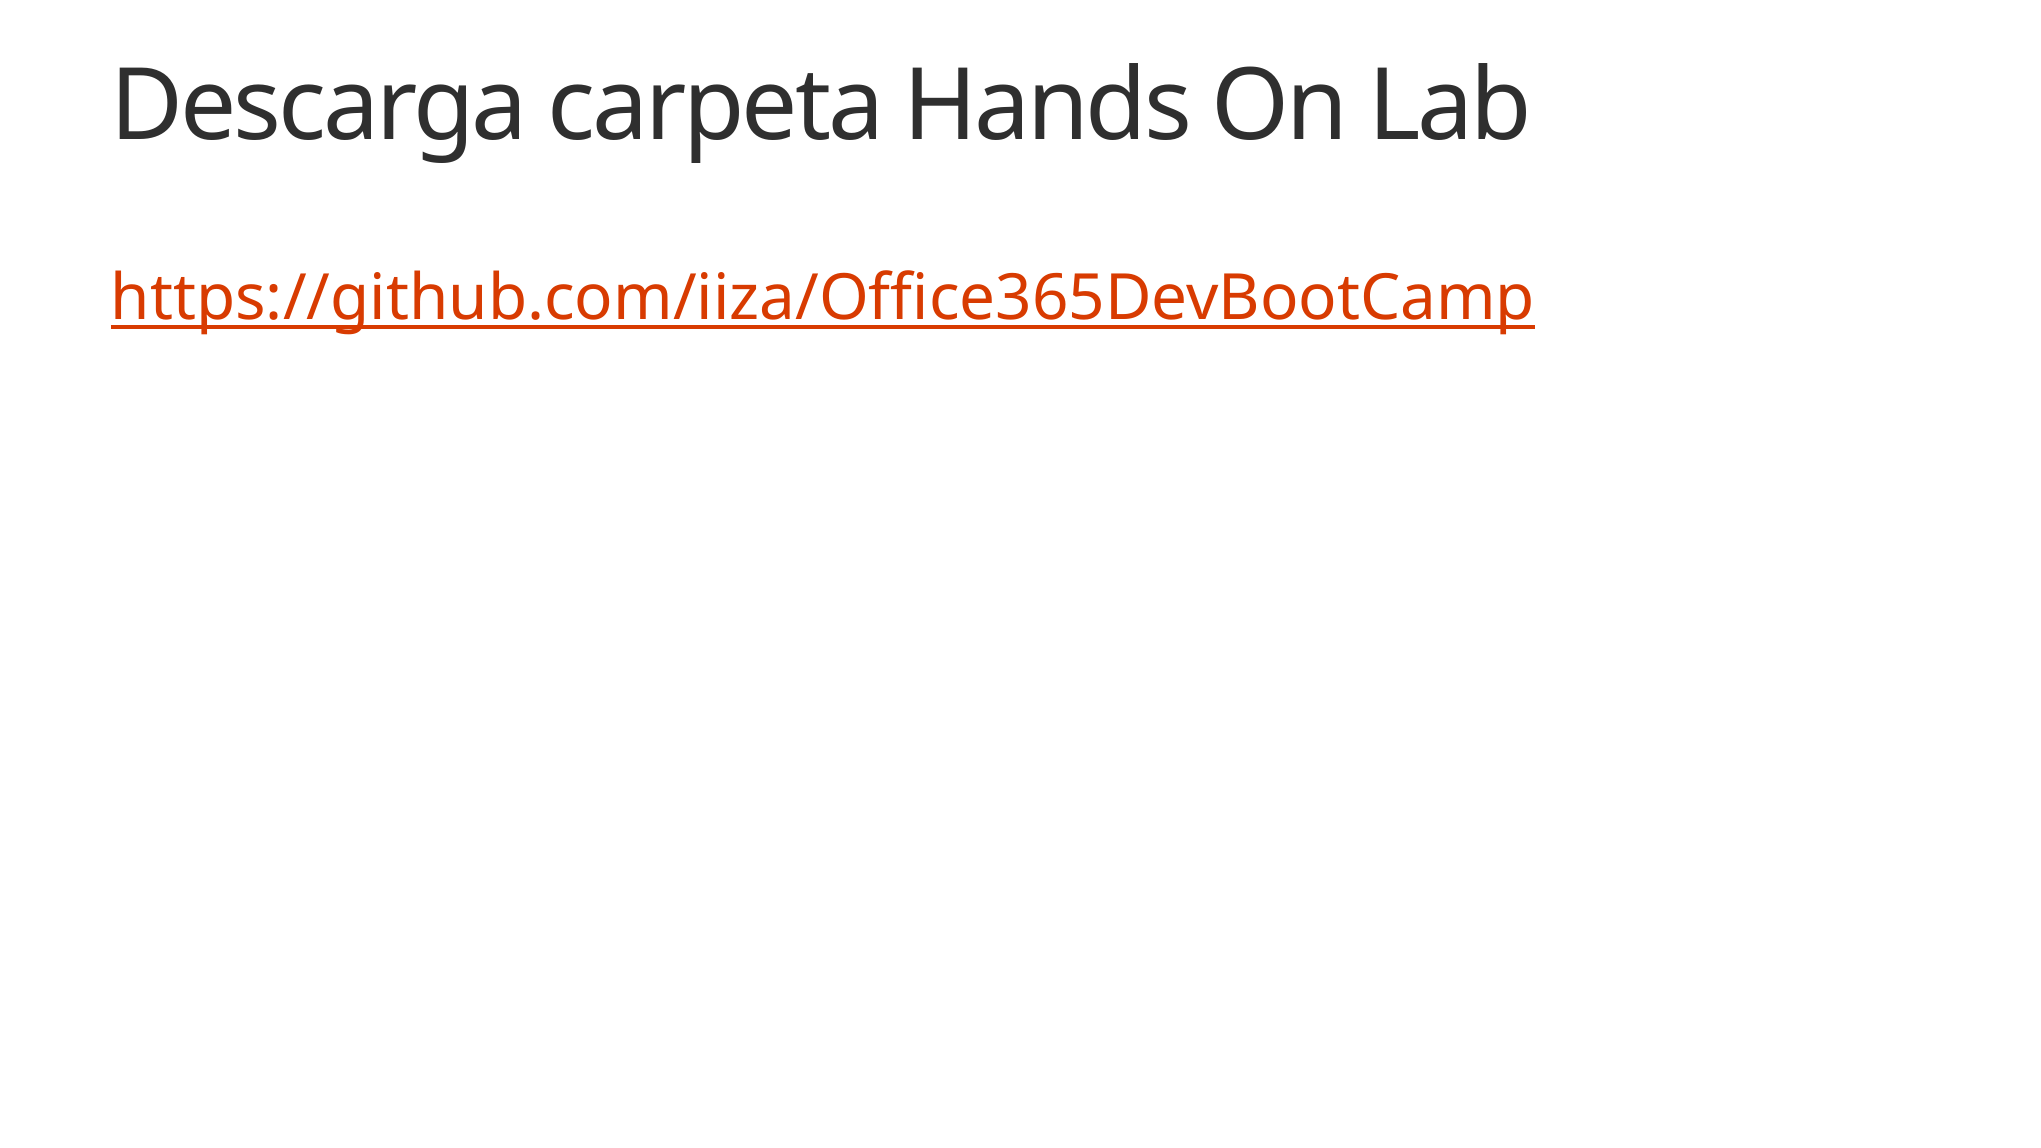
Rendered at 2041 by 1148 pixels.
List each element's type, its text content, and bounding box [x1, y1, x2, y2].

list https://github.com/iiza/Office365DevBootCamp [86, 242, 1953, 428]
title Descarga carpeta Hands On Lab [86, 38, 1953, 164]
